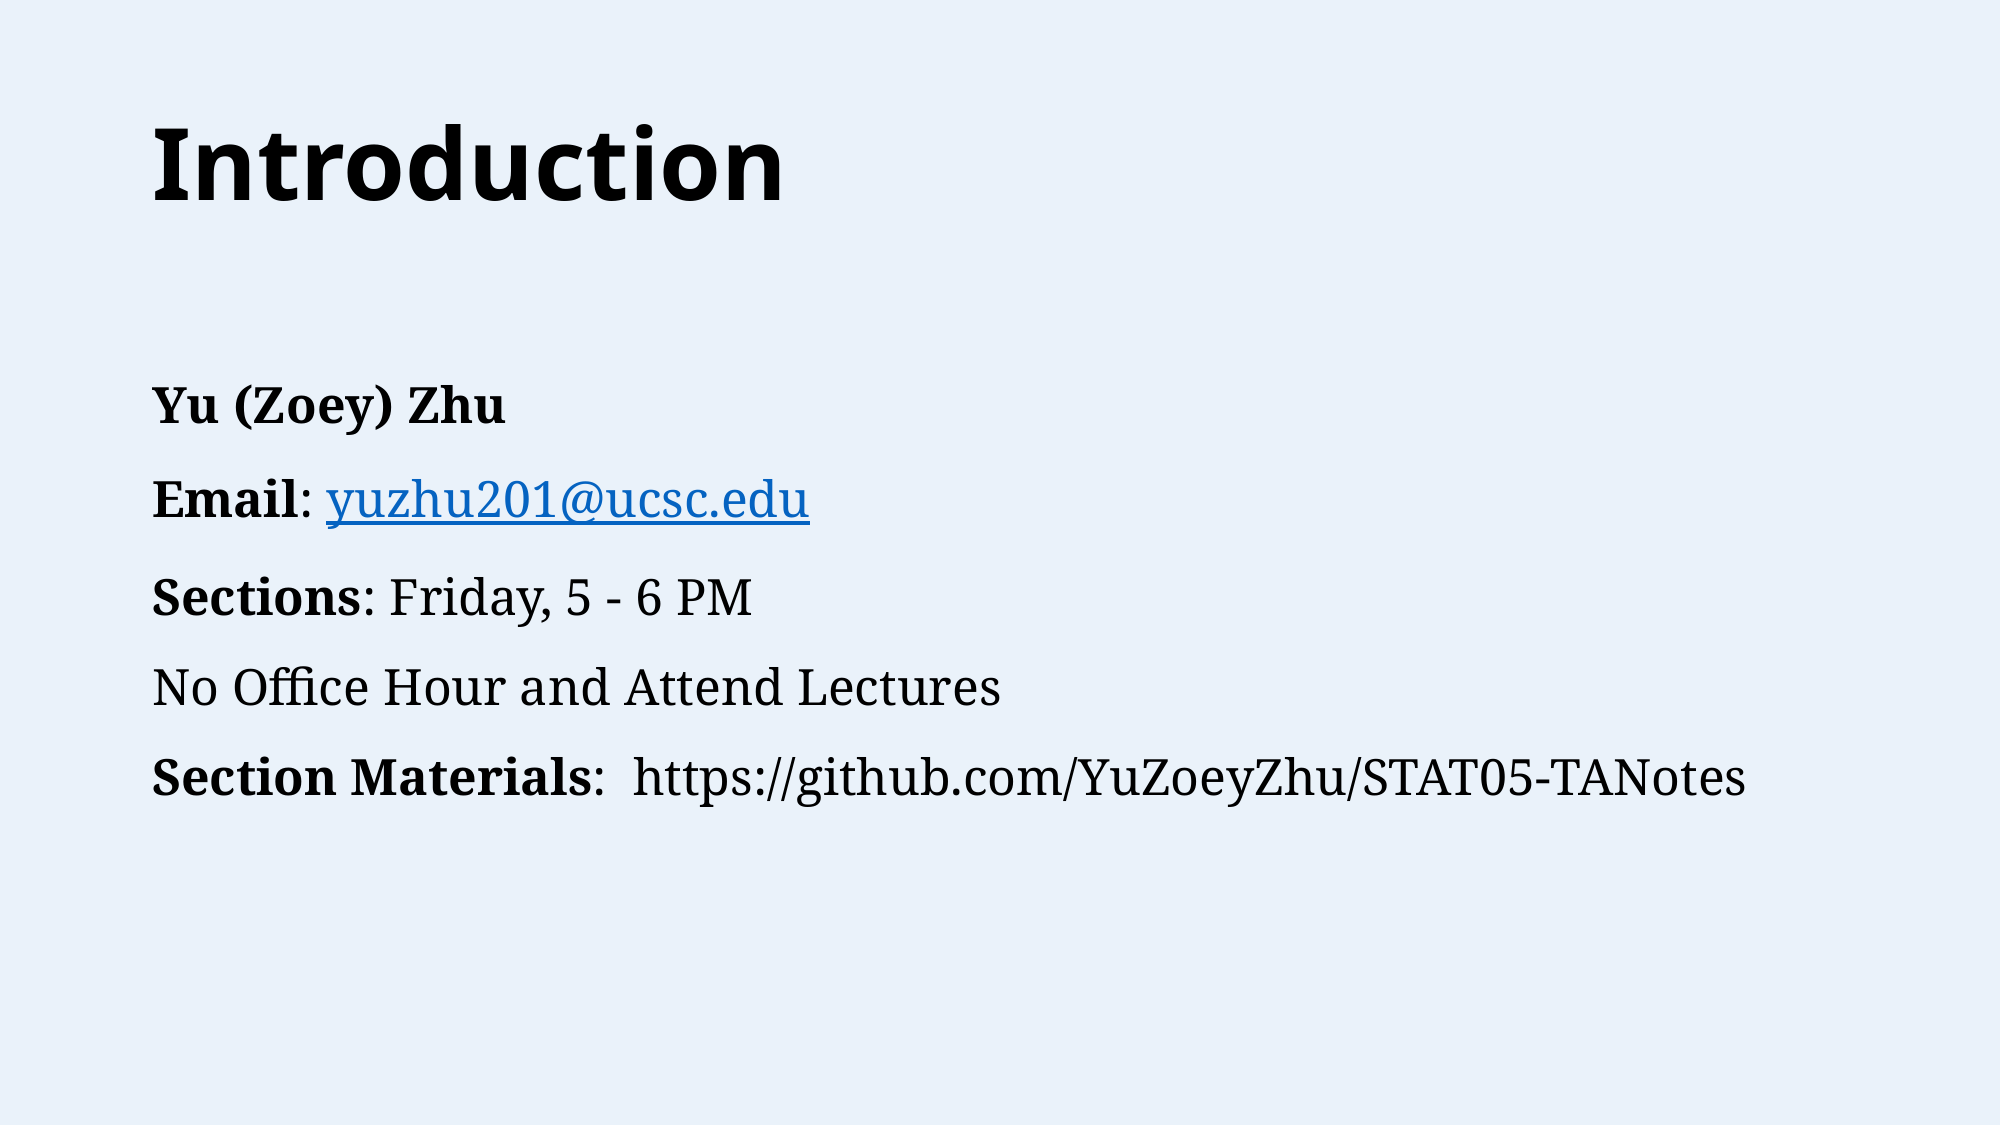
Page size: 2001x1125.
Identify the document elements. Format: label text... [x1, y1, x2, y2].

title Introduction [137, 59, 1863, 278]
text_box Yu (Zoey) Zhu Email: yuzhu201@ucsc.edu Sections: Friday, 5 - 6 PM No Office Hour and Attend Lectures Section Materials: https://github.com/YuZoeyZhu/STAT05-TANotes [137, 336, 1790, 814]
